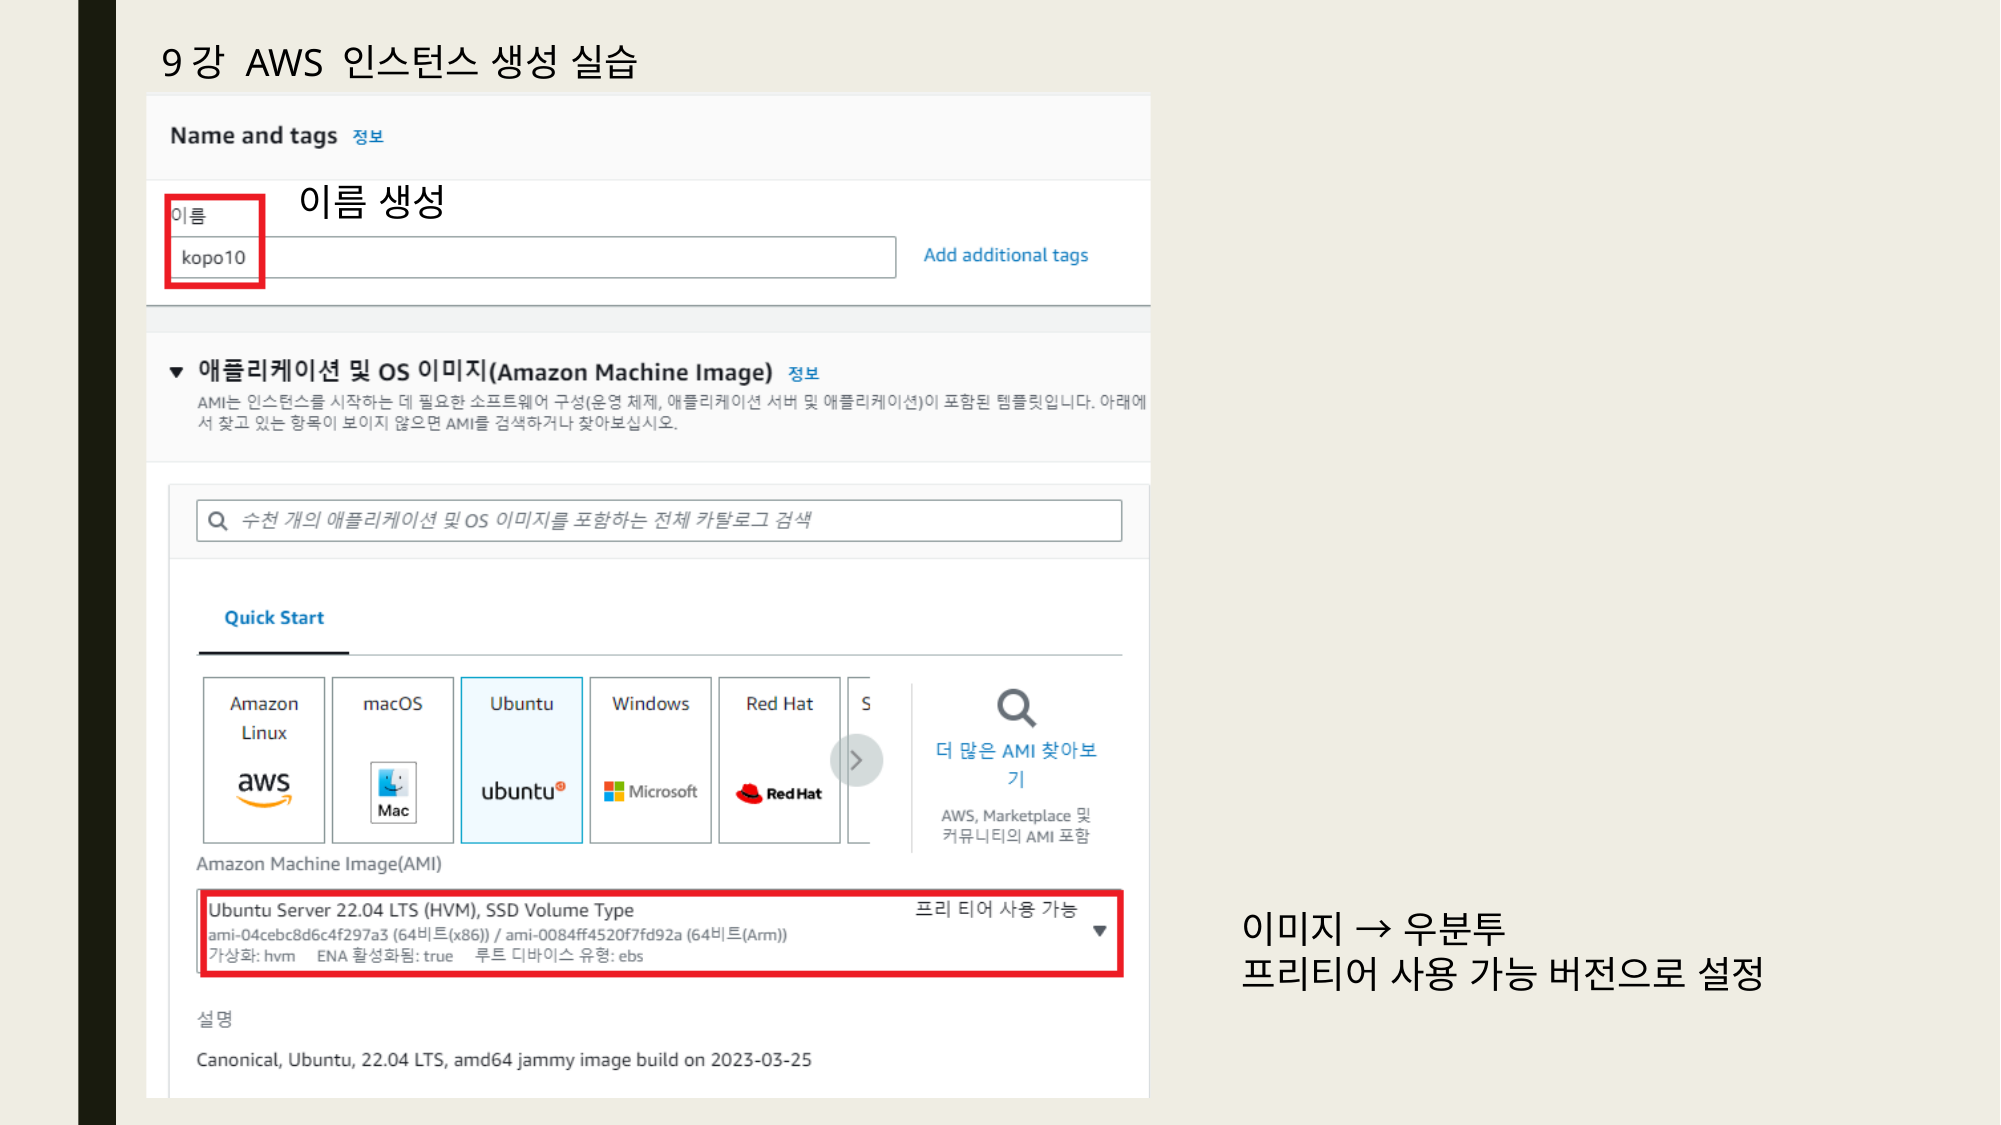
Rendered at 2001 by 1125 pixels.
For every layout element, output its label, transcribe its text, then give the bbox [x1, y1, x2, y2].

text_box 9강 AWS 인스턴스 생성 실습 [146, 32, 1559, 92]
picture [146, 92, 1151, 1098]
text_box 이미지 → 우분투 프리티어 사용 가능 버전으로 설정 [1226, 898, 1846, 1004]
